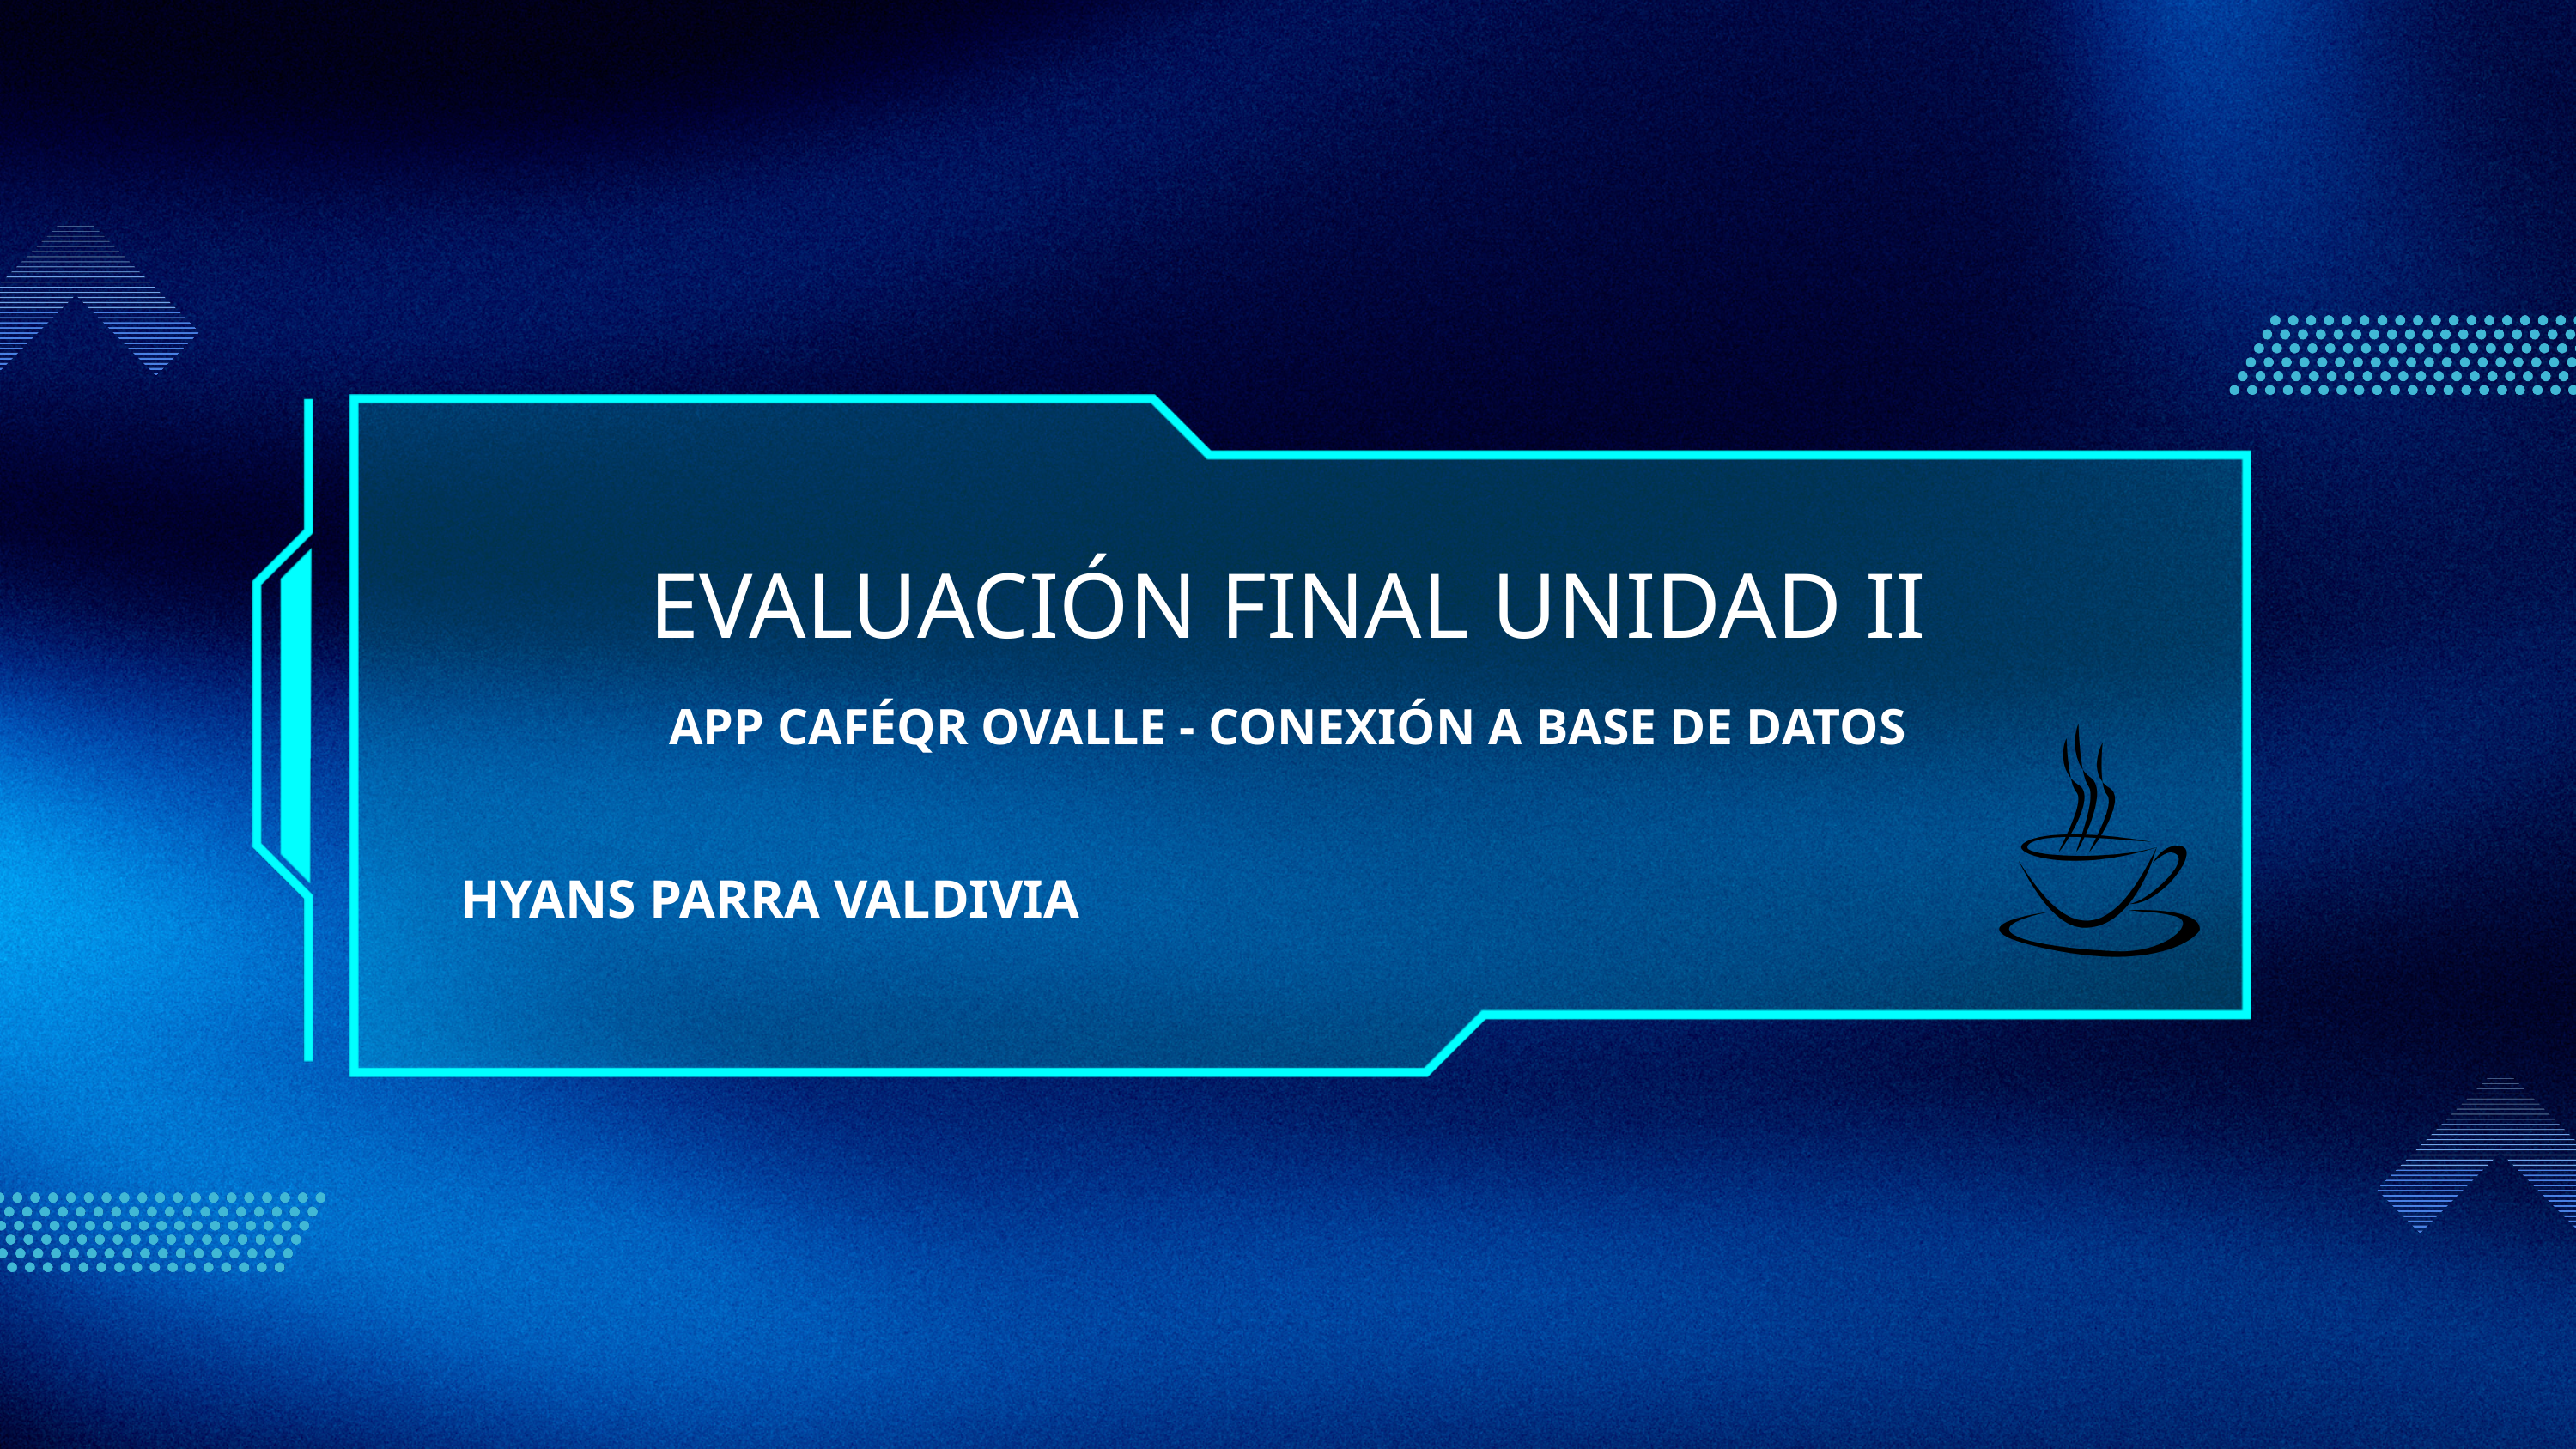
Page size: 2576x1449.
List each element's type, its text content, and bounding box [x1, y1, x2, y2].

text_box [0, 216, 199, 375]
text_box APP CAFÉQR OVALLE - CONEXIÓN A BASE DE DATOS [501, 685, 2075, 755]
text_box [2377, 1074, 2576, 1233]
text_box [0, 1192, 325, 1272]
text_box HYANS PARRA VALDIVIA [198, 856, 1341, 929]
text_box [0, 0, 2576, 1449]
text_box [234, 394, 2251, 1122]
text_box EVALUACIÓN FINAL UNIDAD II [535, 530, 2040, 657]
text_box [2229, 315, 2576, 395]
text_box [1946, 724, 2203, 975]
